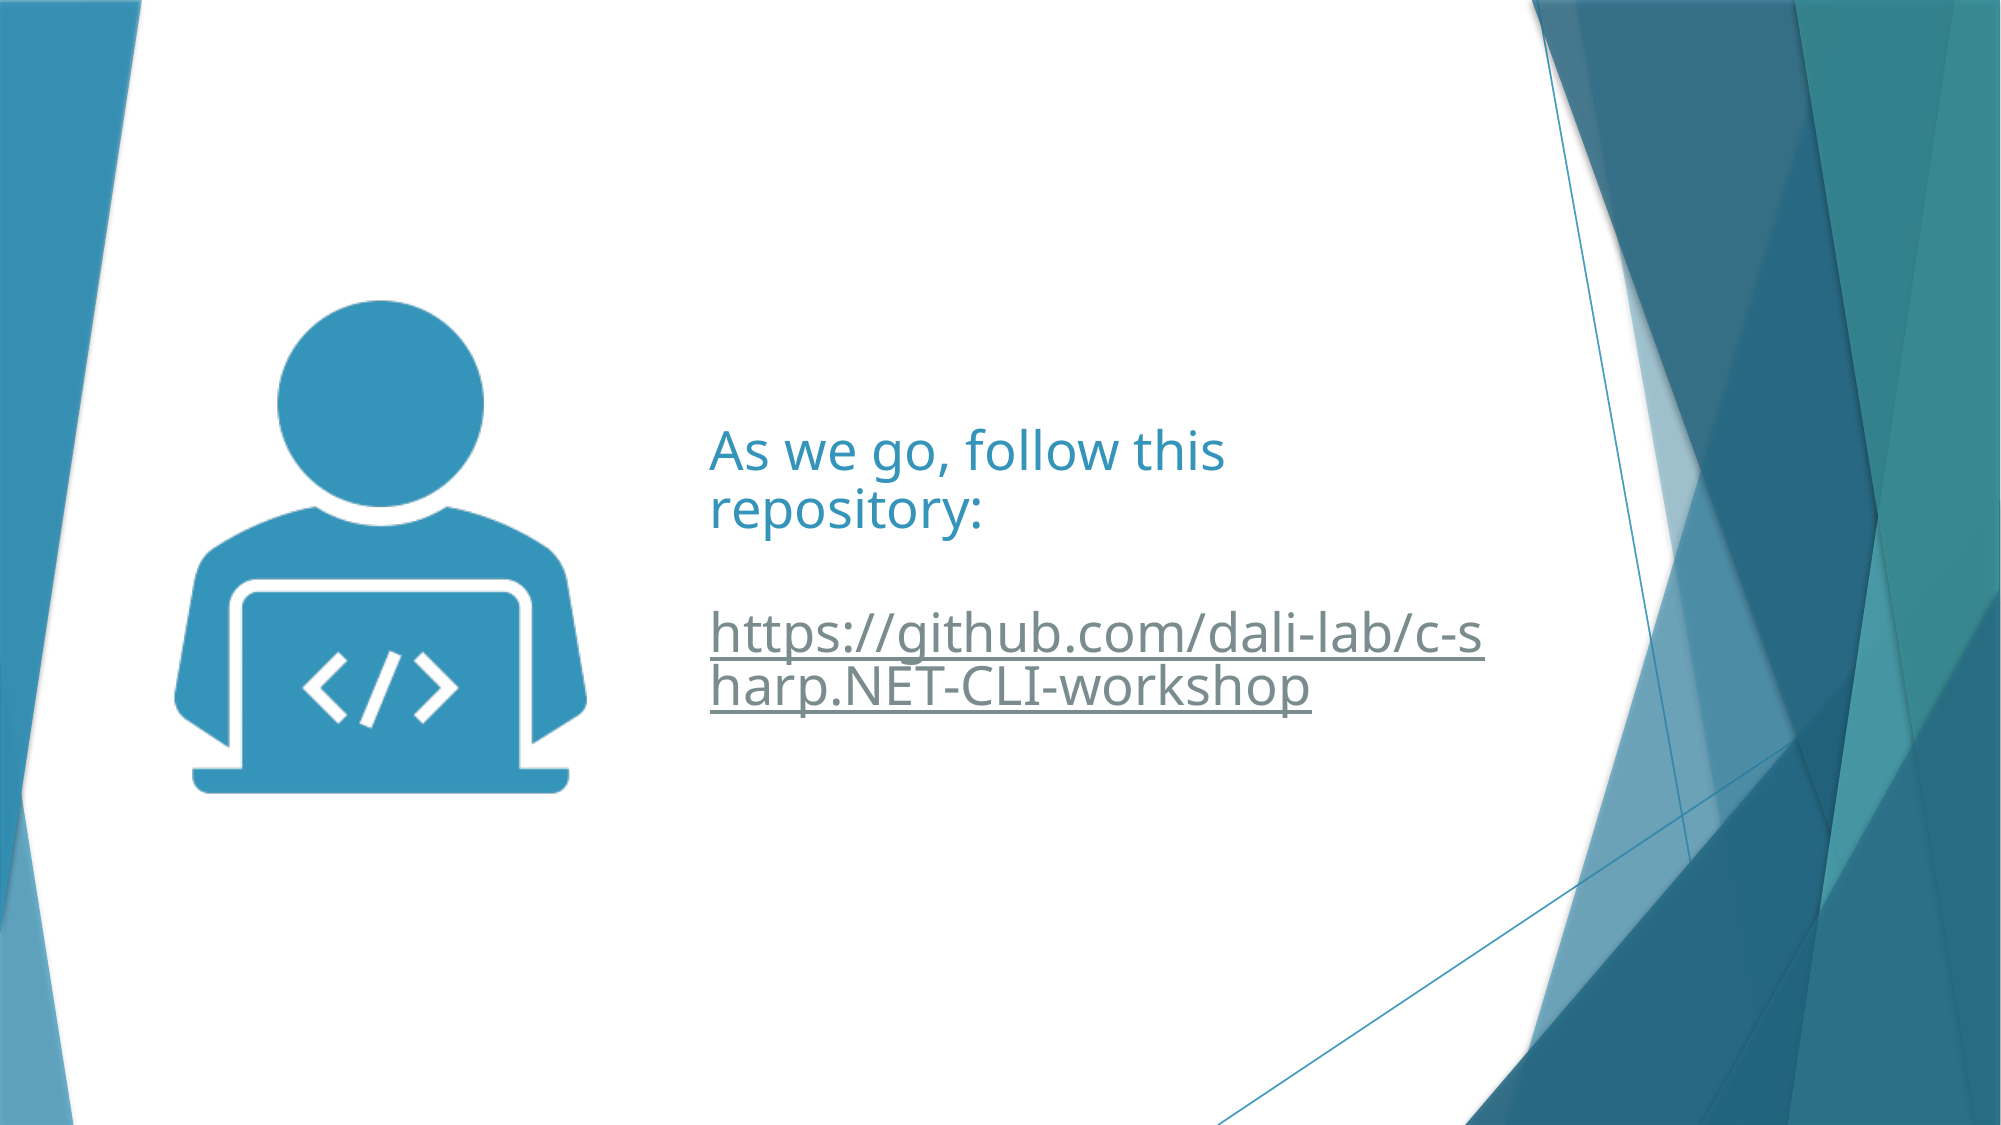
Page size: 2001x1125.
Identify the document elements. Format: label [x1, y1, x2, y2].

picture [71, 210, 691, 830]
text_box [0, 0, 2000, 1125]
